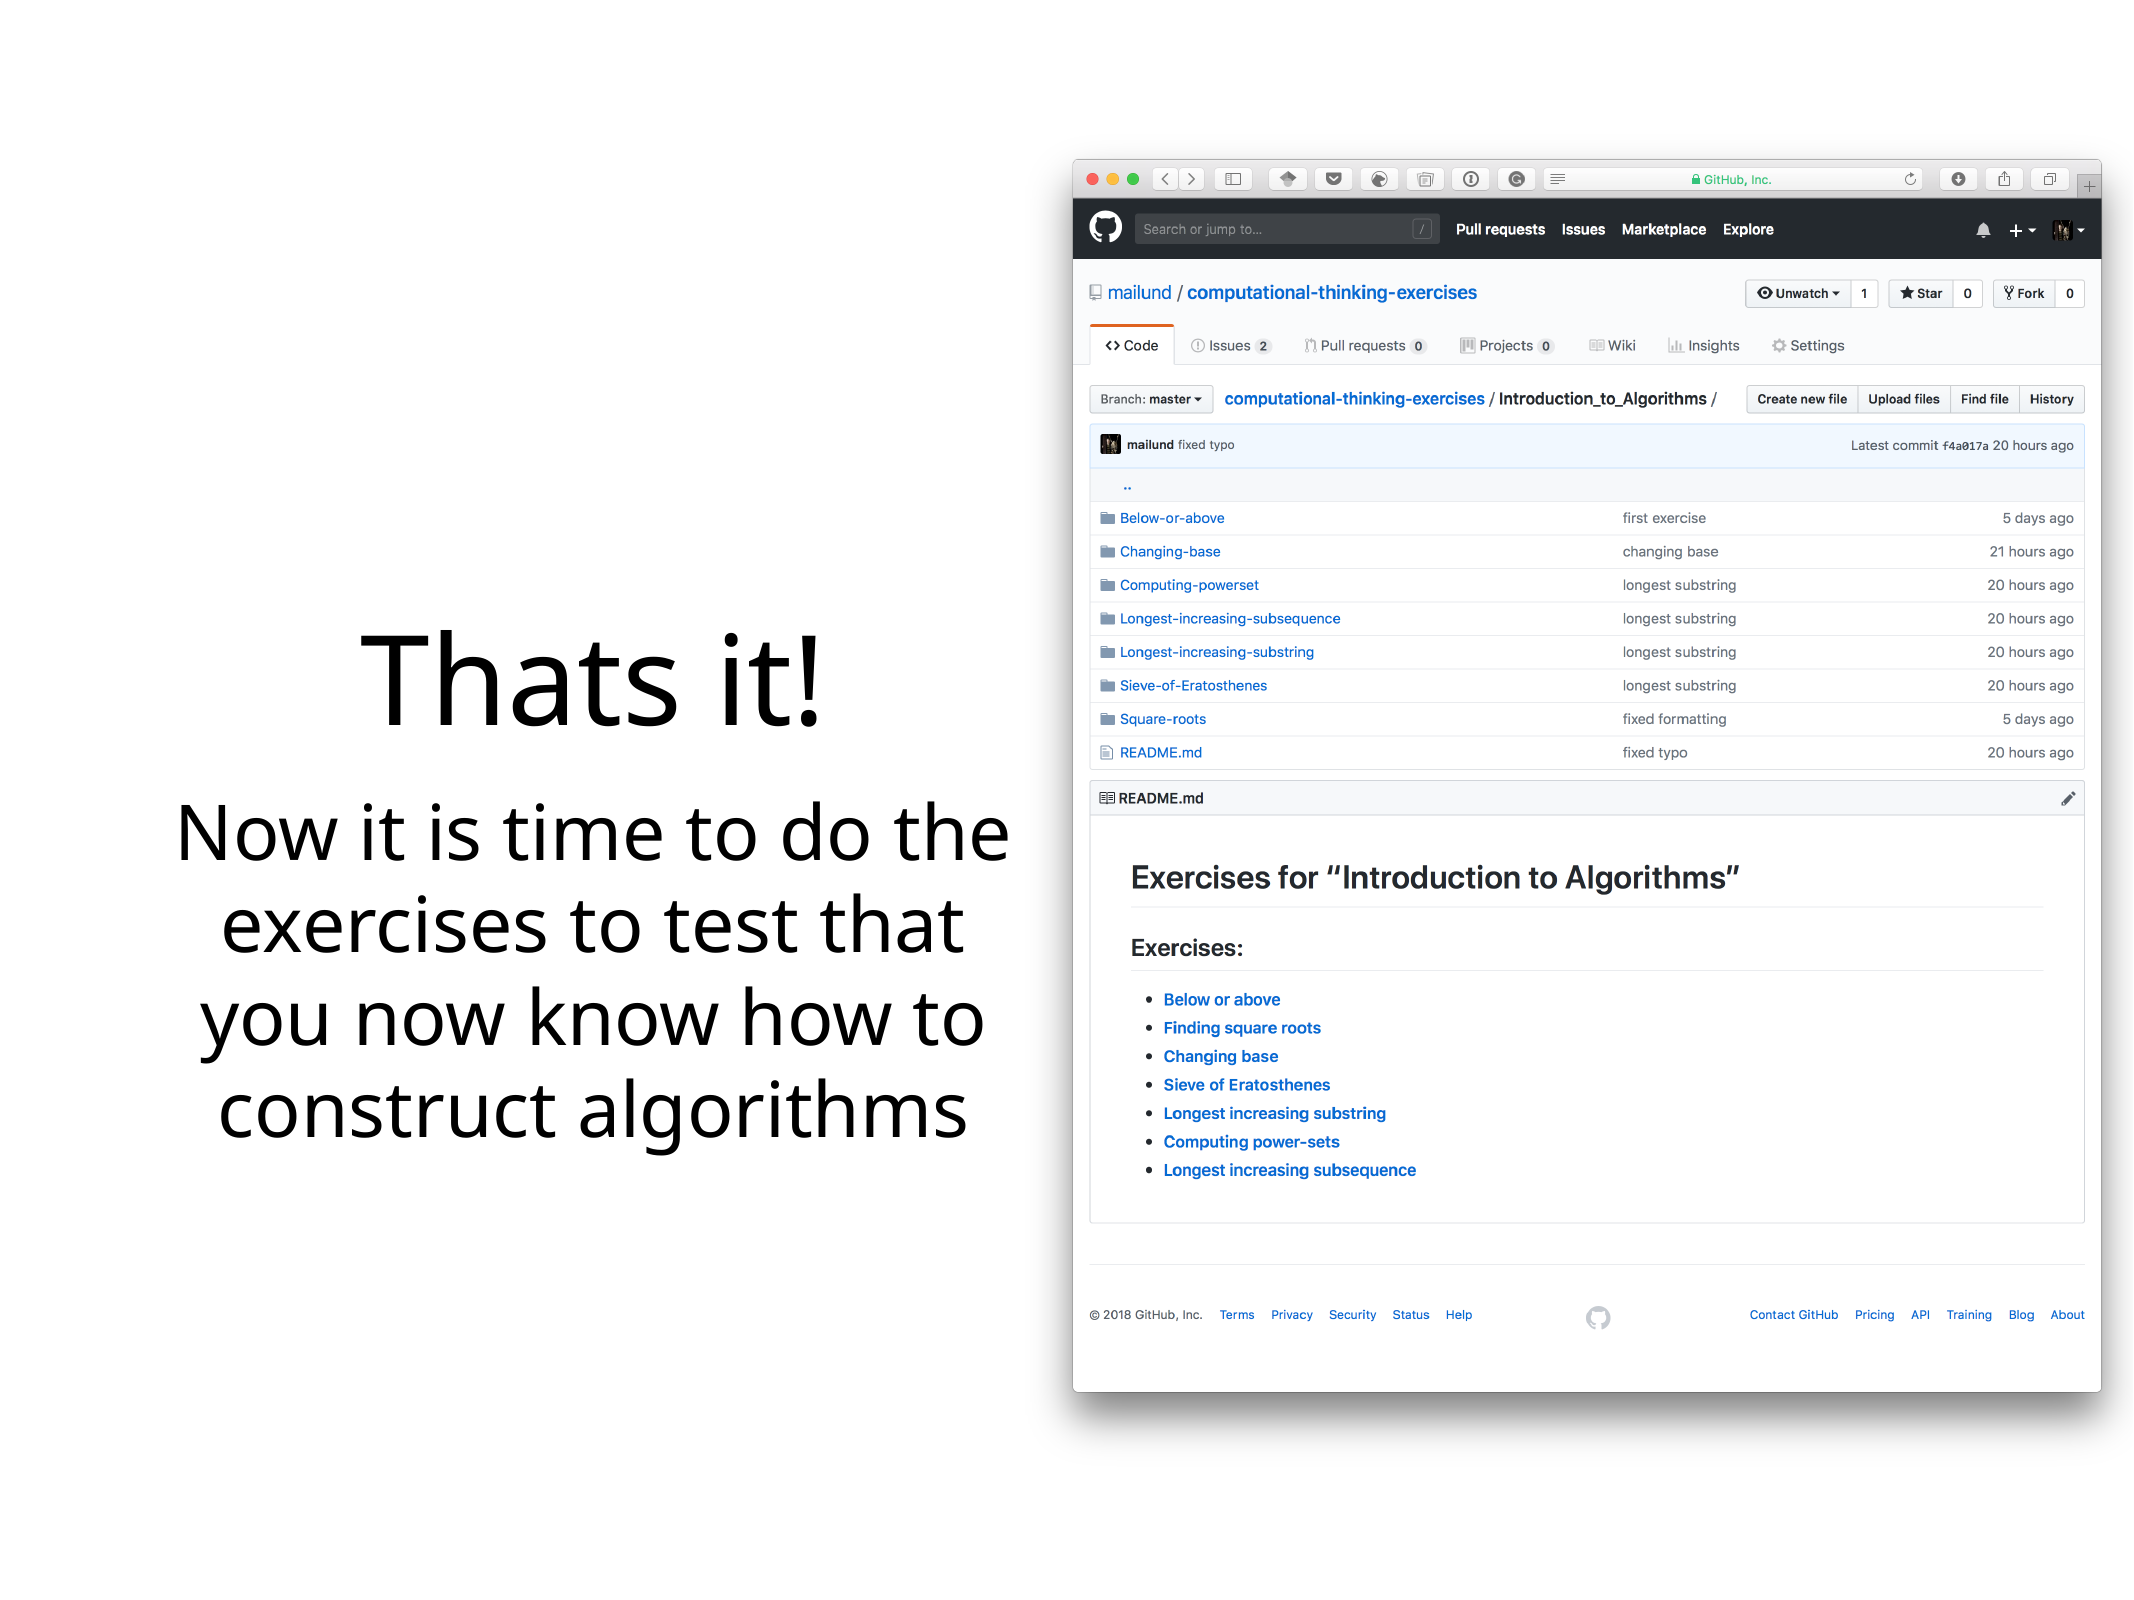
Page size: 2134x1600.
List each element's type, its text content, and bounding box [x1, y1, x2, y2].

picture [1016, 126, 2134, 1474]
title Thats it! [155, 103, 1032, 759]
list Now it is time to do the exercises to test that you now know how to construct algorithms [155, 774, 1016, 1451]
